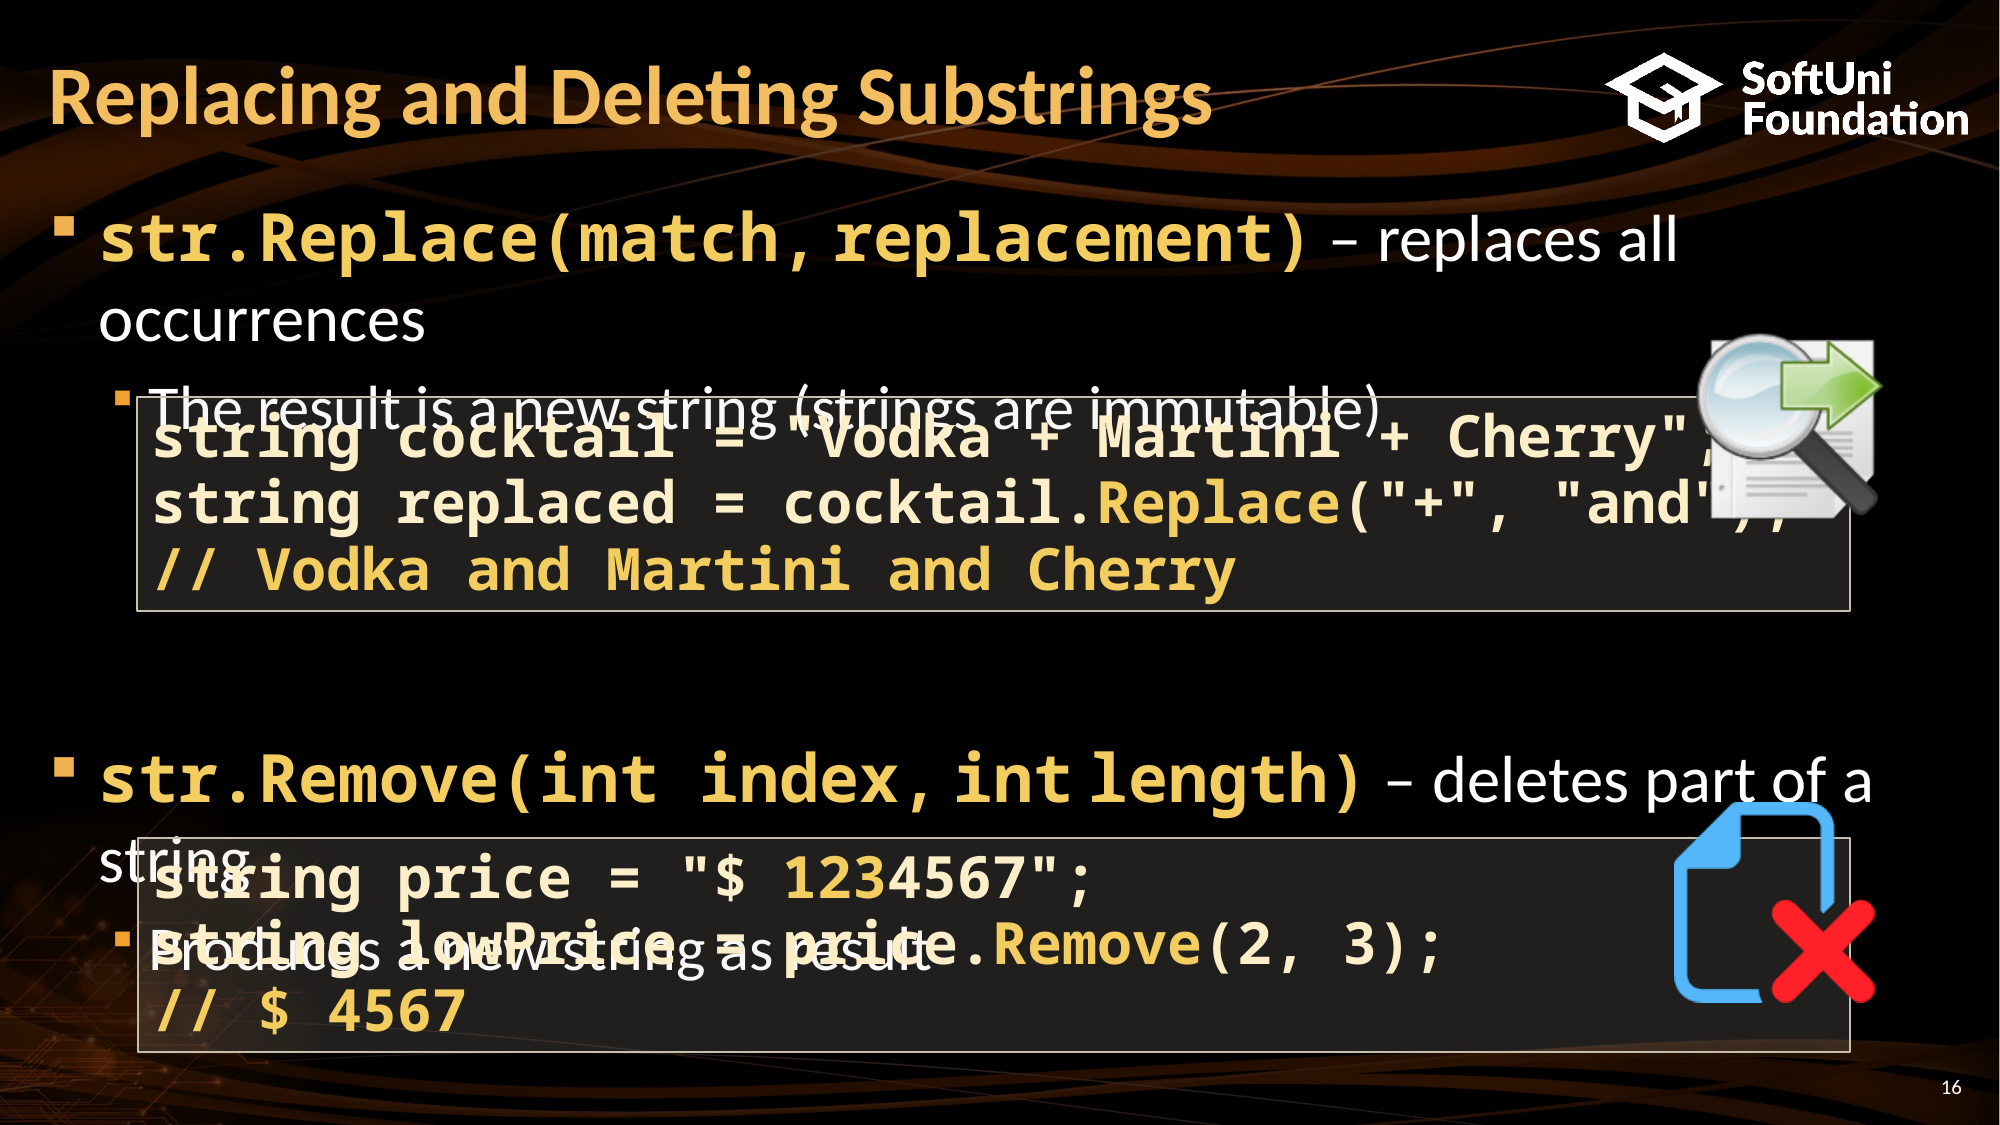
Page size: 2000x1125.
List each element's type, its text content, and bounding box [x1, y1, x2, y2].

picture [0, 0, 2000, 1125]
list str.Replace(match, replacement) – replaces all occurrences The result is a new string (strings are immutable) str.Remove(int index, int length) – deletes part of a string Produces a new string as result [31, 188, 1968, 1103]
text_box string price = "$ 1234567"; string lowPrice = price.Remove(2, 3); // $ 4567 [138, 837, 1850, 1052]
title Replacing and Deleting Substrings [30, 6, 1602, 189]
text_box string cocktail = "Vodka + Martini + Cherry"; string replaced = cocktail.Replace("+", "and"); // Vodka and Martini and Cherry [137, 396, 1850, 611]
slide_number 16 [1897, 1070, 1968, 1103]
